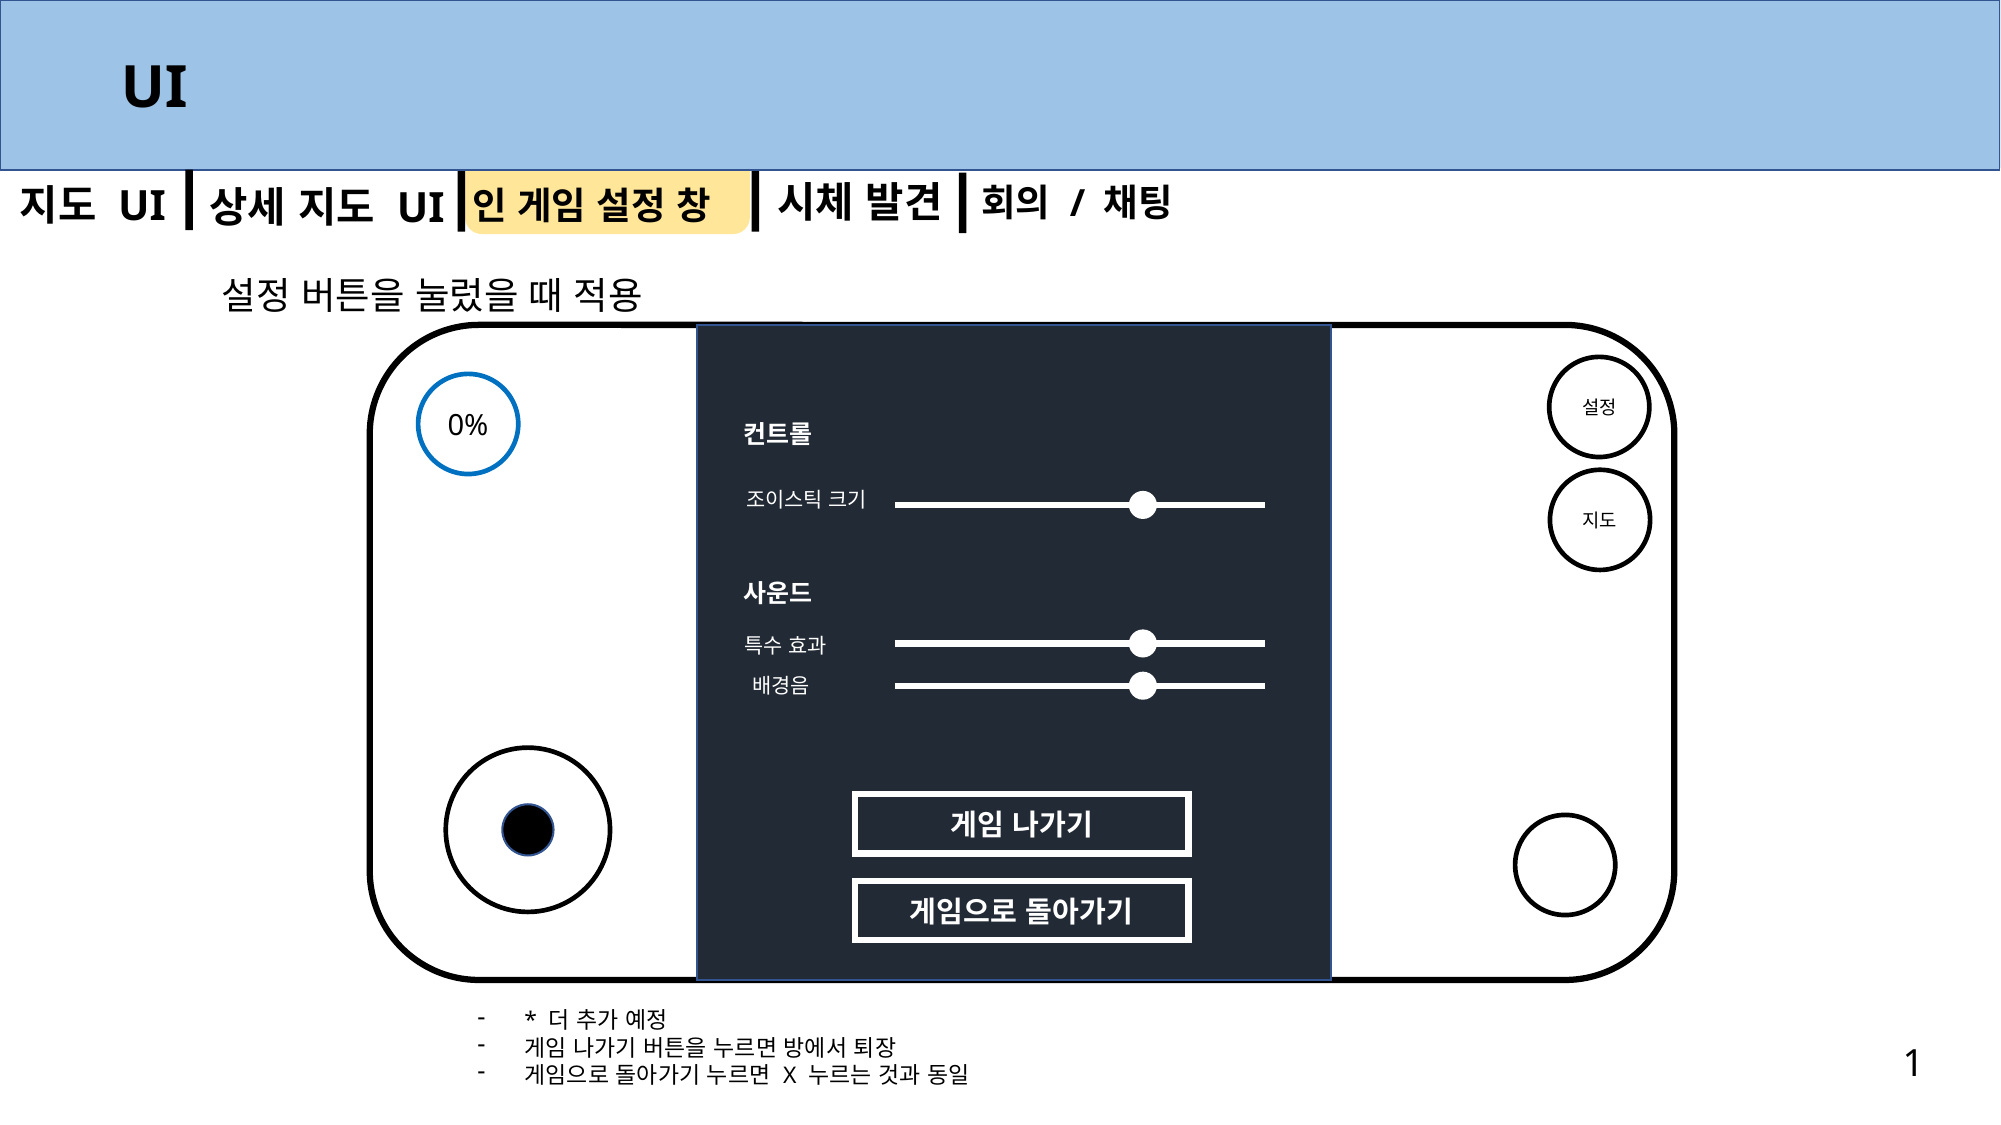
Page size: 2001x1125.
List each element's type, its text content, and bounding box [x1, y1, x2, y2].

text_box 회의 / 채팅 [966, 172, 1206, 232]
text_box [1514, 813, 1617, 917]
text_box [894, 490, 1265, 519]
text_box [894, 671, 1265, 700]
text_box UI [106, 41, 800, 127]
text_box [958, 172, 967, 234]
text_box [417, 372, 520, 476]
text_box * 더 추가 예정 게임 나가기 버튼을 누르면 방에서 퇴장 게임으로 돌아가기 누르면 X 누르는 것과 동일 [462, 998, 985, 1096]
text_box 0% [432, 398, 504, 449]
text_box 설정 [1548, 355, 1651, 459]
text_box 1 [1887, 1031, 1939, 1092]
text_box [501, 803, 555, 857]
text_box 인 게임 설정 창 [457, 174, 754, 235]
text_box 게임으로 돌아가기 [854, 880, 1190, 941]
text_box [0, 0, 2000, 171]
text_box [444, 746, 612, 913]
text_box 배경음 [737, 665, 825, 706]
text_box 시체 발견 [762, 168, 958, 234]
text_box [894, 629, 1265, 658]
text_box 지도 UI [4, 171, 181, 236]
text_box [368, 323, 1676, 981]
text_box 게임 나가기 [854, 793, 1190, 855]
text_box [696, 324, 1332, 981]
text_box 설정 버튼을 눌렀을 때 적용 [206, 264, 659, 325]
text_box 조이스틱 크기 [732, 479, 882, 520]
text_box 지도 [1548, 468, 1652, 571]
text_box 특수 효과 [730, 625, 842, 665]
text_box 상세 지도 UI [194, 172, 460, 238]
text_box [184, 169, 194, 231]
text_box 컨트롤 [728, 411, 828, 457]
text_box 사운드 [728, 570, 828, 615]
text_box [751, 170, 760, 233]
